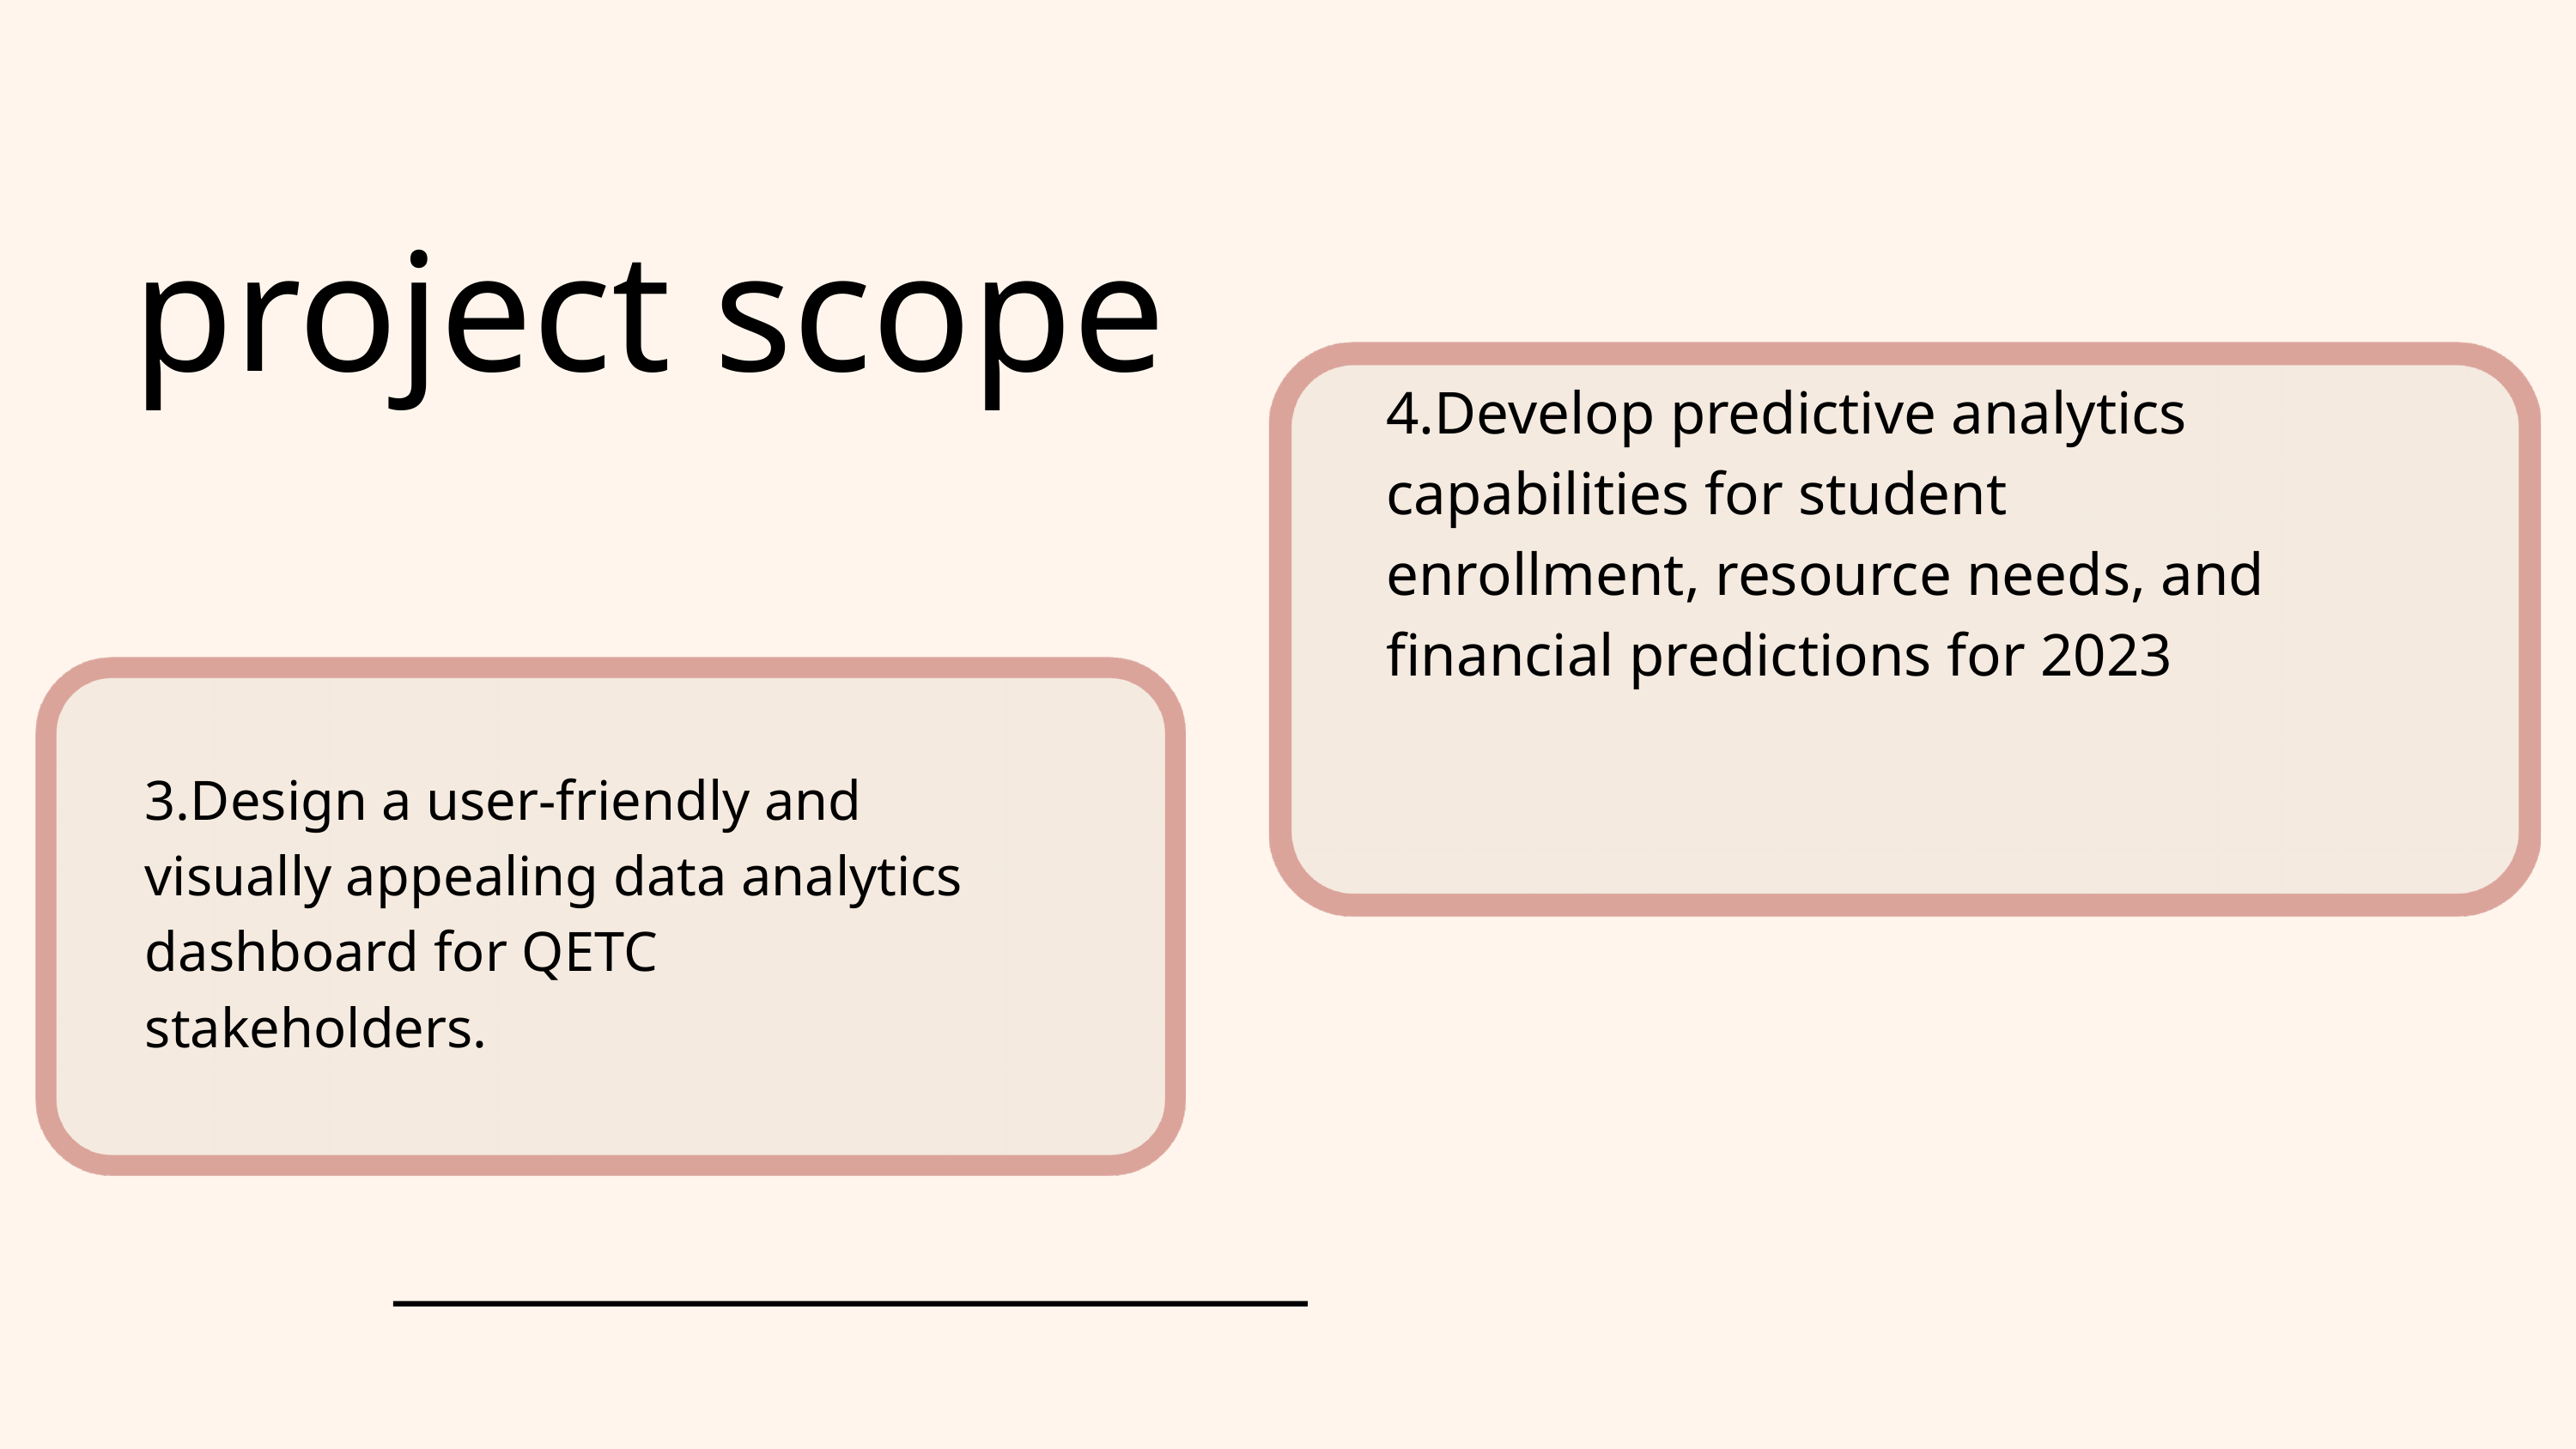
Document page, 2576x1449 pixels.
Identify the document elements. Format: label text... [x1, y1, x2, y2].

text_box 4.Develop predictive analytics capabilities for student enrollment, resource needs, and financial predictions for 2023 [1386, 364, 2269, 688]
text_box 3.Design a user-friendly and visually appealing data analytics dashboard for QETC stakeholders. [144, 755, 973, 1058]
text_box [1268, 342, 2542, 917]
text_box project scope [29, 173, 1269, 404]
text_box [35, 657, 1186, 1176]
